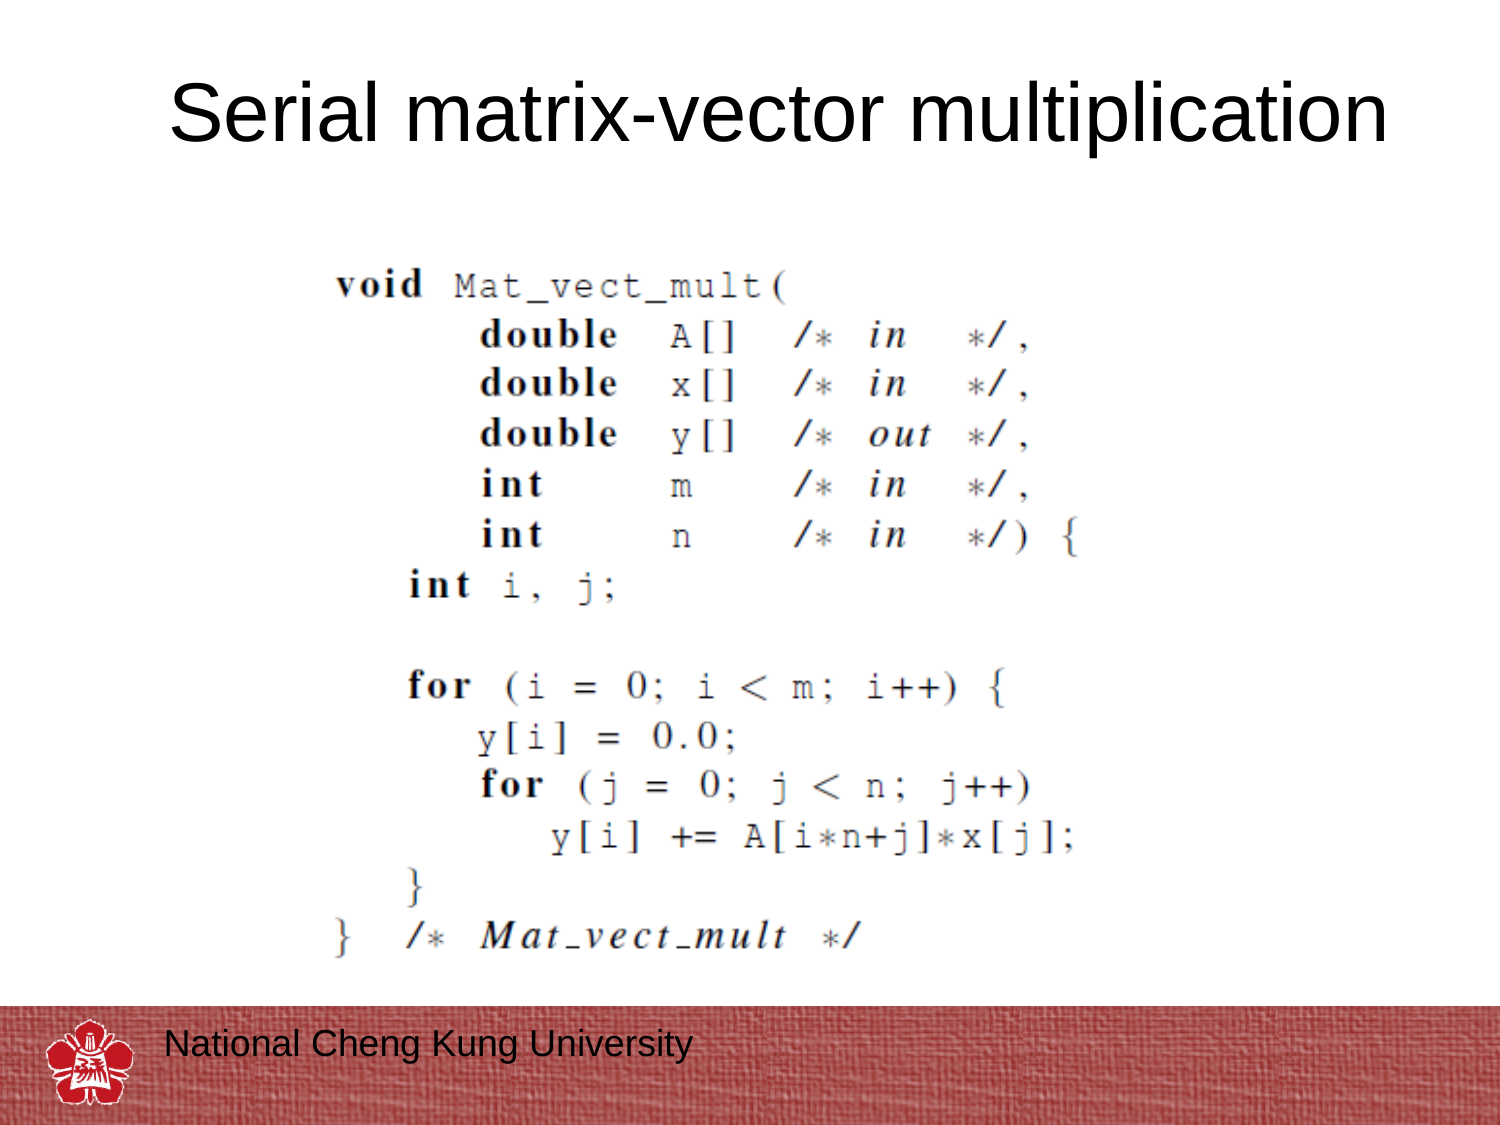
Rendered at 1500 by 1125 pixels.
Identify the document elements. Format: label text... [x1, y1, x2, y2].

title Serial matrix-vector multiplication [100, 0, 1459, 218]
picture [324, 255, 1152, 971]
picture [29, 1006, 148, 1125]
